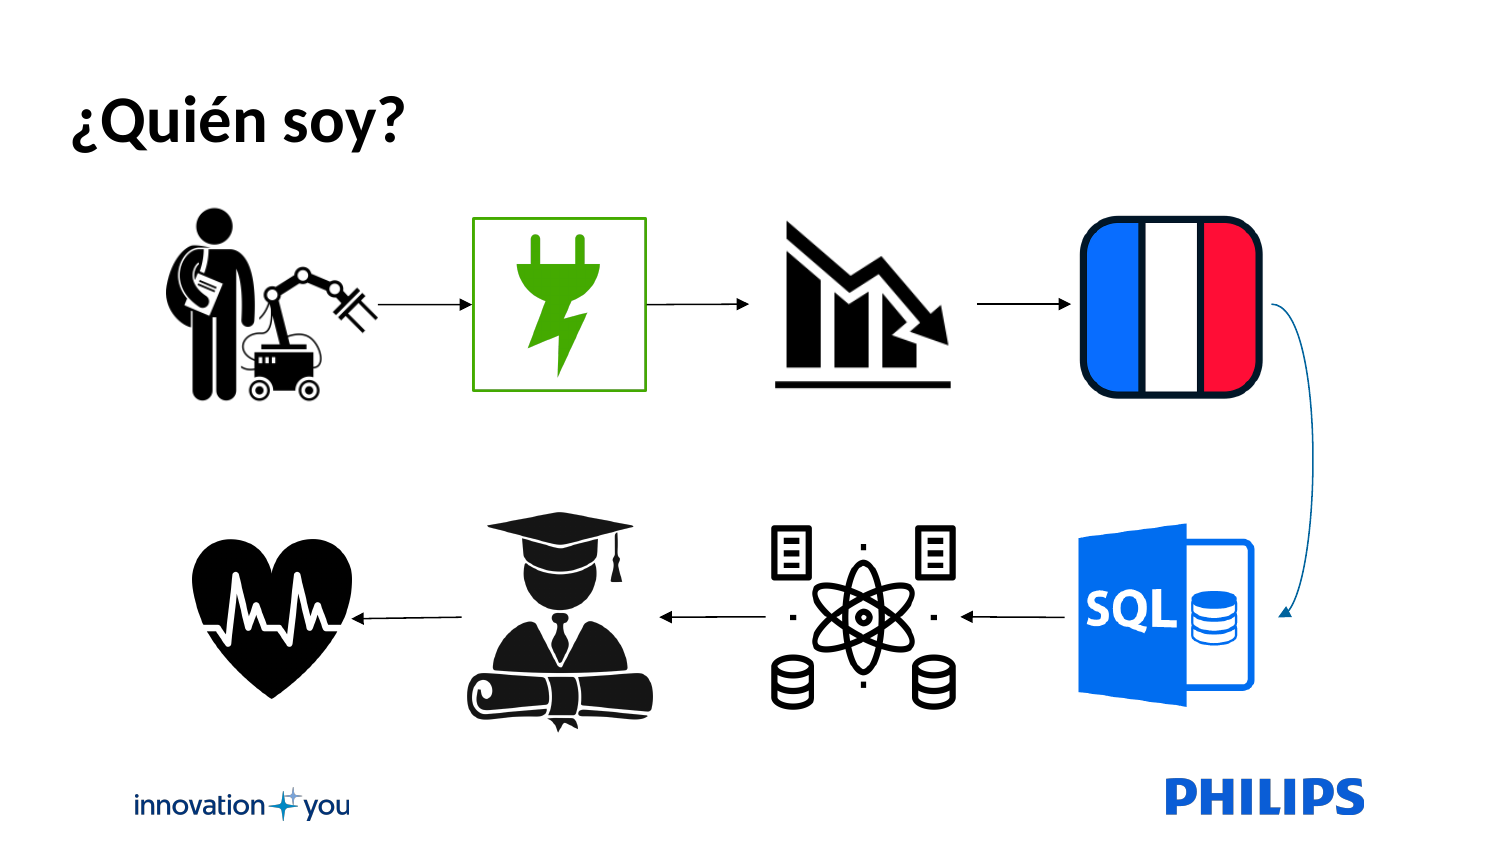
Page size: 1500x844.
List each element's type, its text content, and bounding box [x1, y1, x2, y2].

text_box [977, 201, 1272, 407]
picture [135, 787, 349, 821]
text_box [1064, 303, 1279, 716]
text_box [773, 519, 1066, 715]
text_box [378, 216, 642, 393]
picture [165, 198, 379, 411]
picture [1166, 778, 1364, 816]
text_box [461, 488, 767, 746]
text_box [647, 189, 978, 419]
text_box ¿Quién soy? [54, 60, 1453, 155]
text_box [192, 539, 463, 699]
